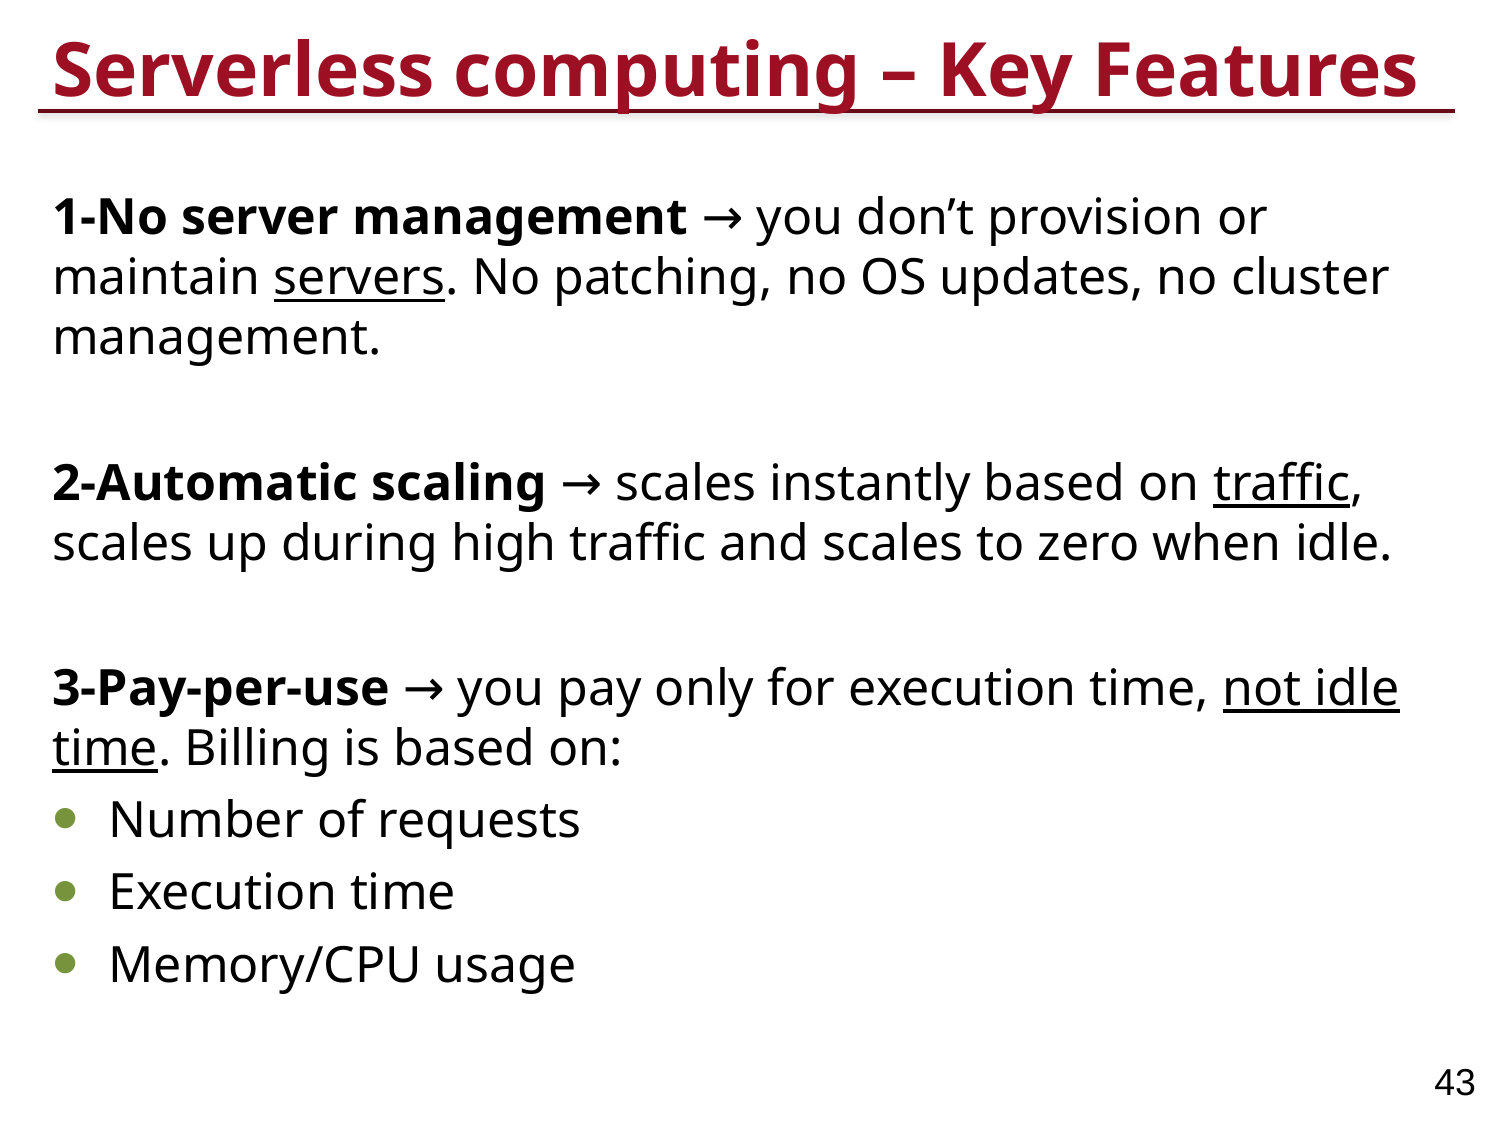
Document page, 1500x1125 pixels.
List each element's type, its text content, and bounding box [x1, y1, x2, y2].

list 1-No server management → you don’t provision or maintain servers. No patching, no OS updates, no cluster management. 2-Automatic scaling → scales instantly based on traffic, scales up during high traffic and scales to zero when idle. 3-Pay-per-use → you pay only for execution time, not idle time. Billing is based on: Number of requests Execution time Memory/CPU usage [37, 177, 1455, 778]
slide_number 43 [1419, 1050, 1500, 1125]
title Serverless computing – Key Features [37, 0, 1489, 165]
